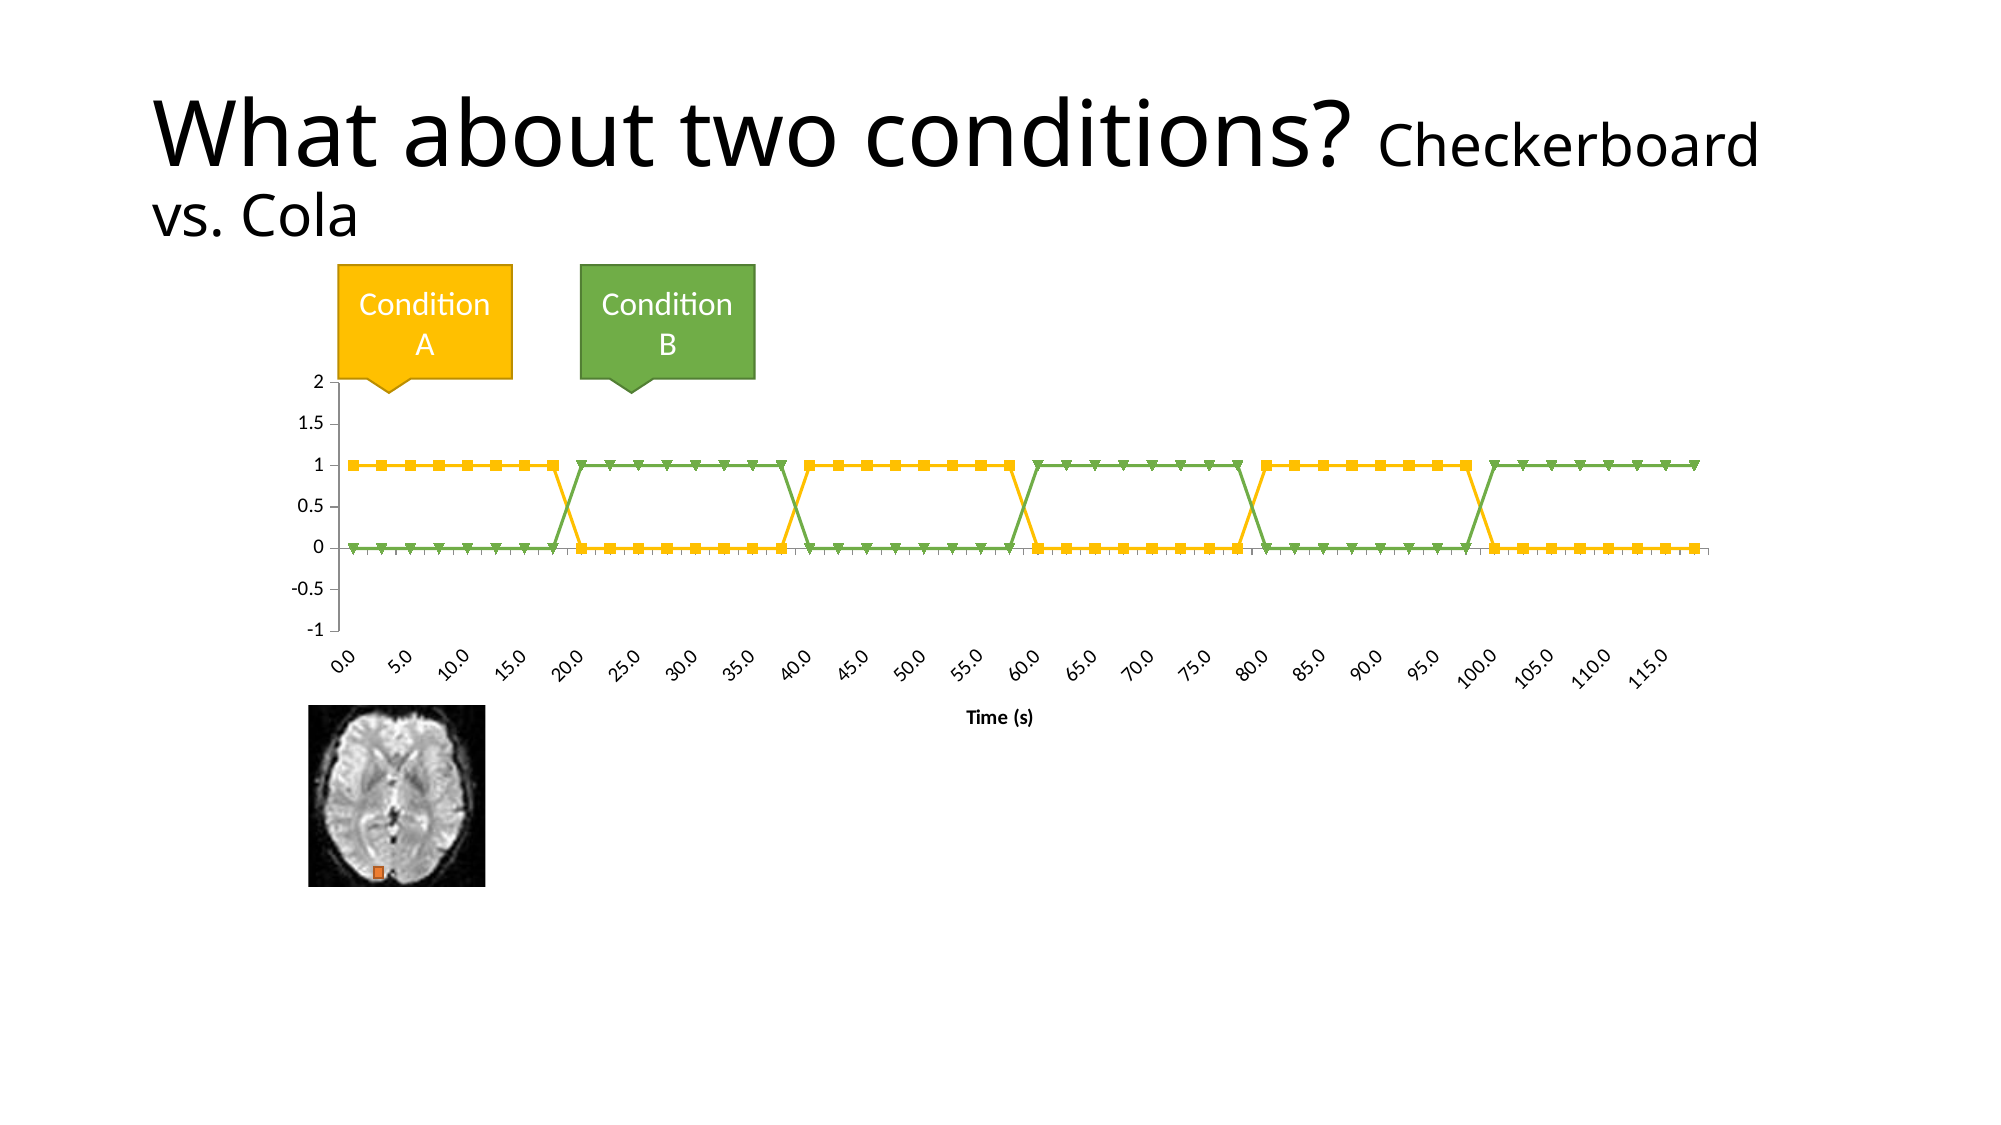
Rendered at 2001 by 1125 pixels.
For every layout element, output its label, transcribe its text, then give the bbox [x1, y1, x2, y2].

picture [308, 761, 486, 887]
title What about two conditions? Checkerboard vs. Cola [137, 59, 1863, 278]
text_box Condition B [579, 264, 756, 364]
text_box Condition A [337, 264, 513, 364]
chart [261, 364, 1739, 761]
